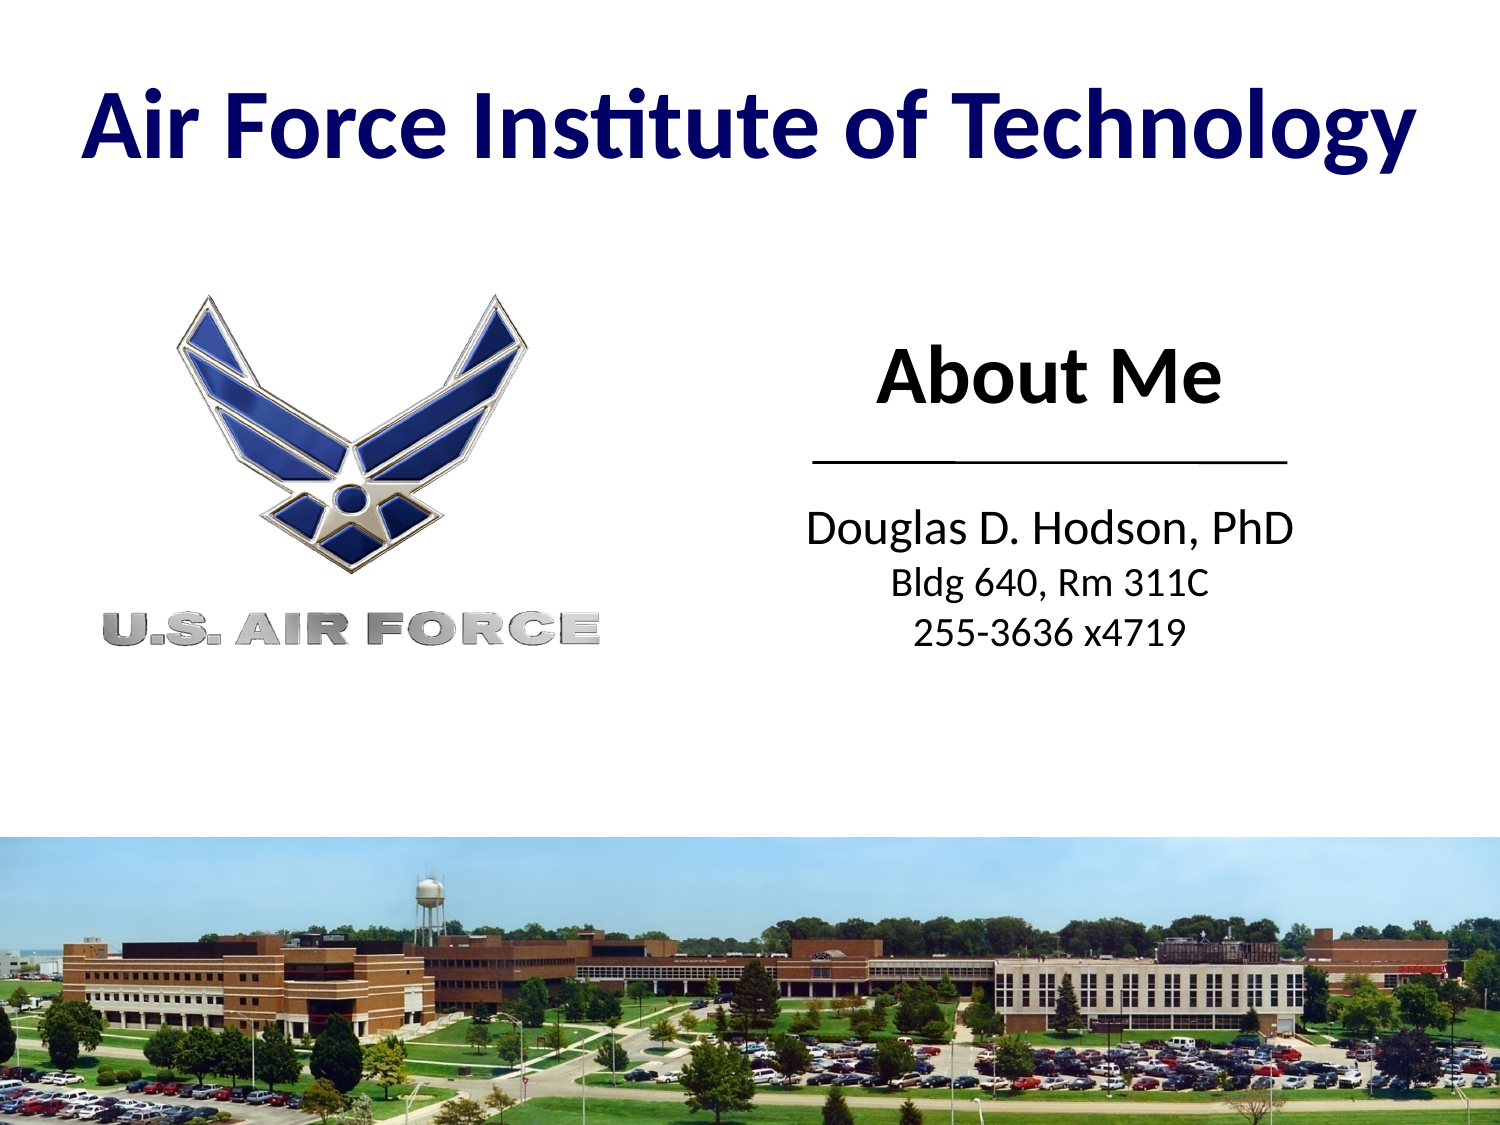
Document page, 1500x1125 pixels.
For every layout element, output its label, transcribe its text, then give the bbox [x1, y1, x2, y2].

picture [74, 274, 638, 748]
text_box Air Force Institute of Technology [0, 50, 1500, 187]
picture [0, 837, 1500, 1125]
title About Me [662, 312, 1438, 438]
text_box Douglas D. Hodson, PhD Bldg 640, Rm 311C 255-3636 x4719 [662, 487, 1438, 725]
